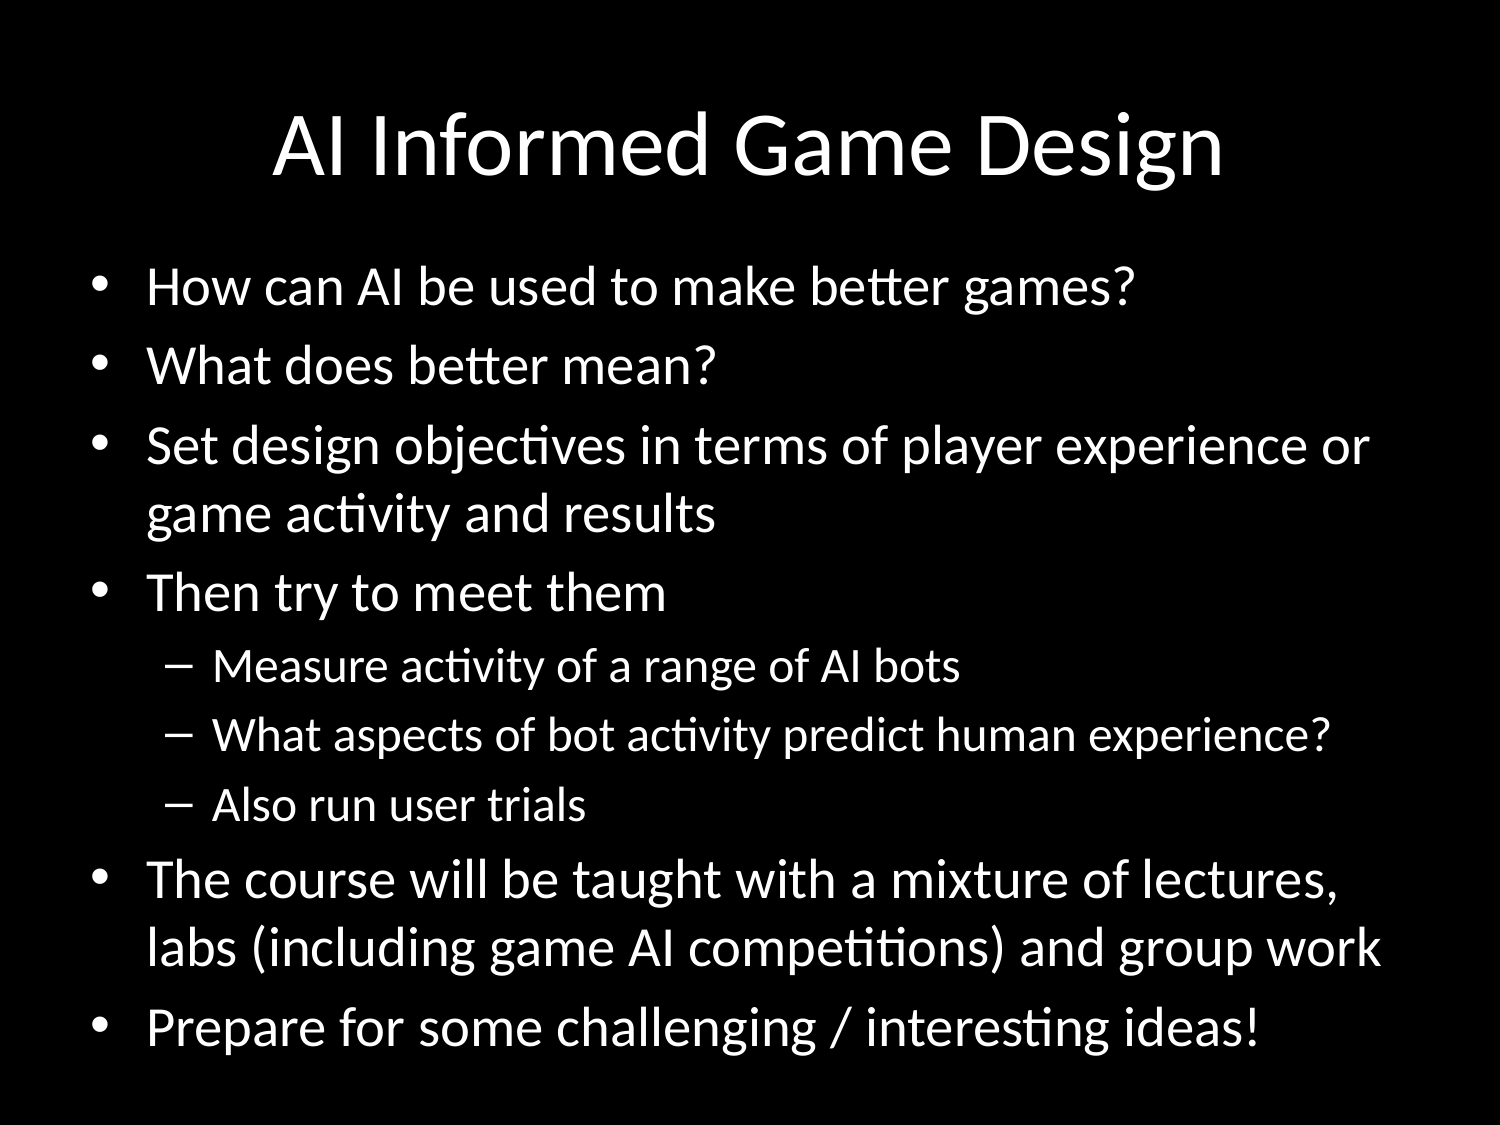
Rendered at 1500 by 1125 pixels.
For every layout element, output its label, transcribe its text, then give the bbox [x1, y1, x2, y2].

list How can AI be used to make better games? What does better mean? Set design objectives in terms of player experience or game activity and results Then try to meet them Measure activity of a range of AI bots What aspects of bot activity predict human experience? Also run user trials The course will be taught with a mixture of lectures, labs (including game AI competitions) and group work Prepare for some challenging / interesting ideas! [75, 241, 1425, 1079]
title AI Informed Game Design [75, 45, 1425, 233]
